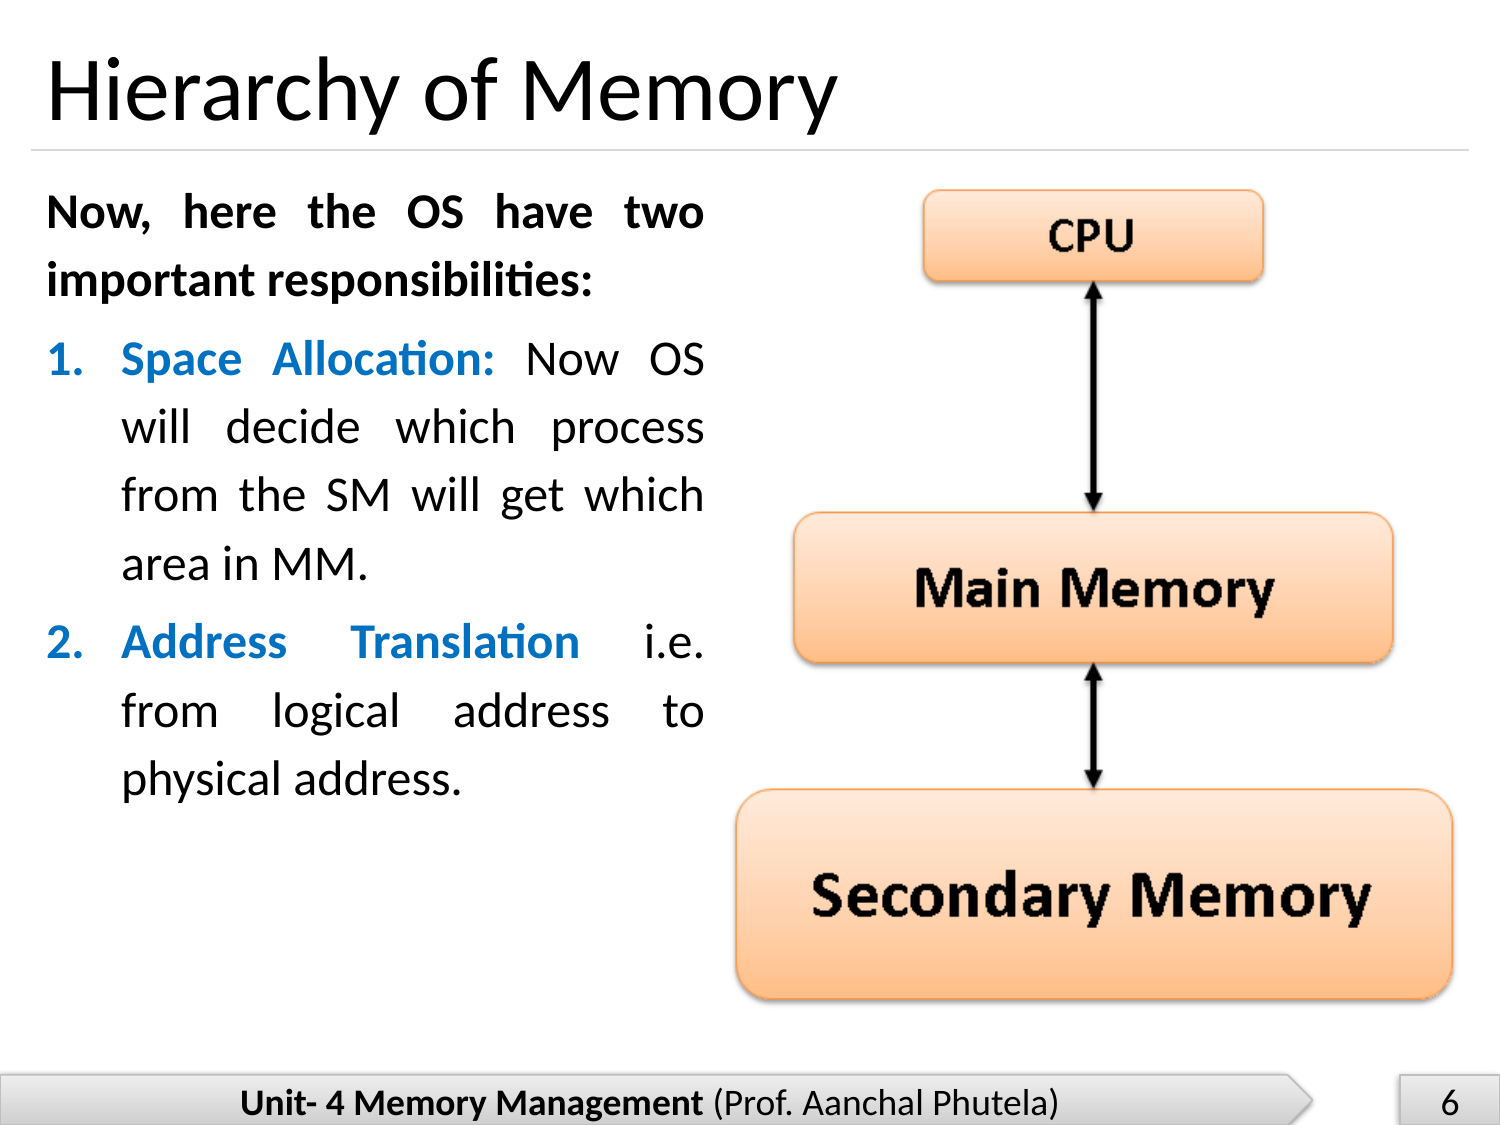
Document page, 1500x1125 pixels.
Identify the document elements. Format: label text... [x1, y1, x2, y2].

list Now, here the OS have two important responsibilities: Space Allocation: Now OS will decide which process from the SM will get which area in MM. Address Translation i.e. from logical address to physical address. [31, 162, 721, 1038]
title Hierarchy of Memory [31, 17, 1469, 150]
picture [719, 174, 1469, 1026]
